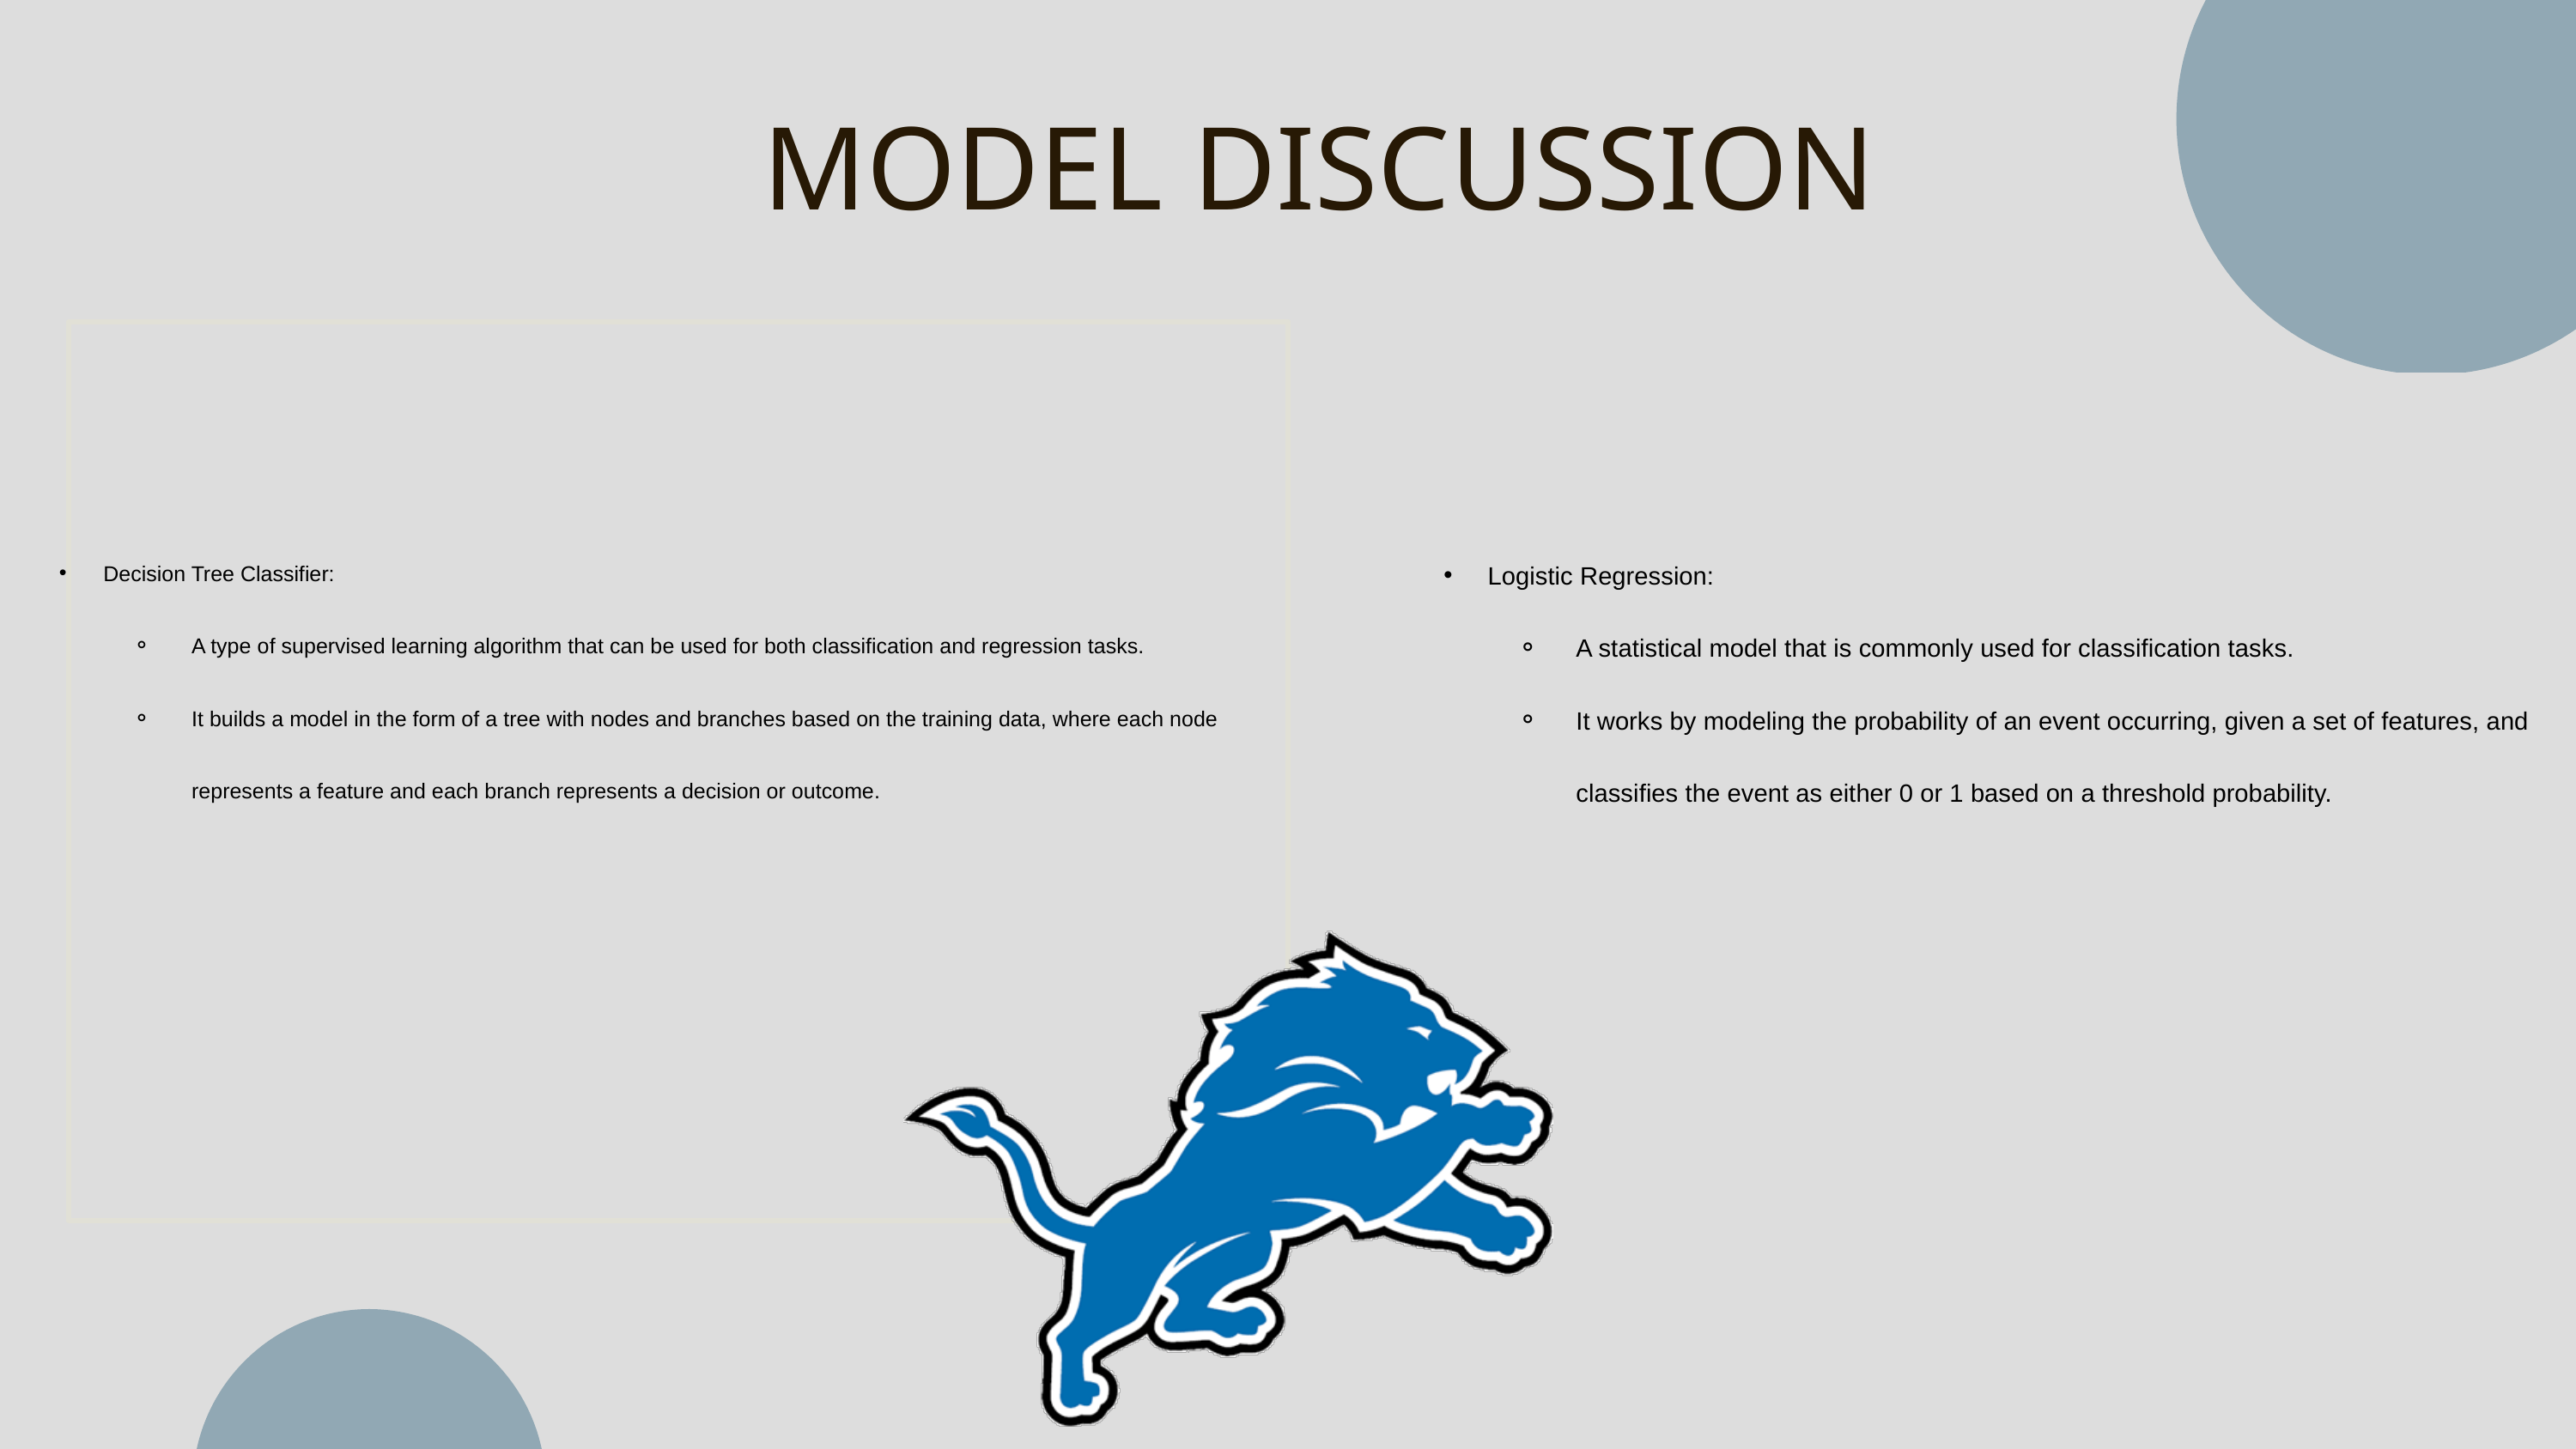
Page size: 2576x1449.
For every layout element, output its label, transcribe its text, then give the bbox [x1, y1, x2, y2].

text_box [191, 1308, 547, 1449]
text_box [1318, 374, 2544, 1254]
picture [903, 929, 1553, 1449]
text_box MODEL DISCUSSION [610, 94, 2029, 233]
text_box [8, 321, 1289, 1222]
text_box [2175, 0, 2576, 375]
